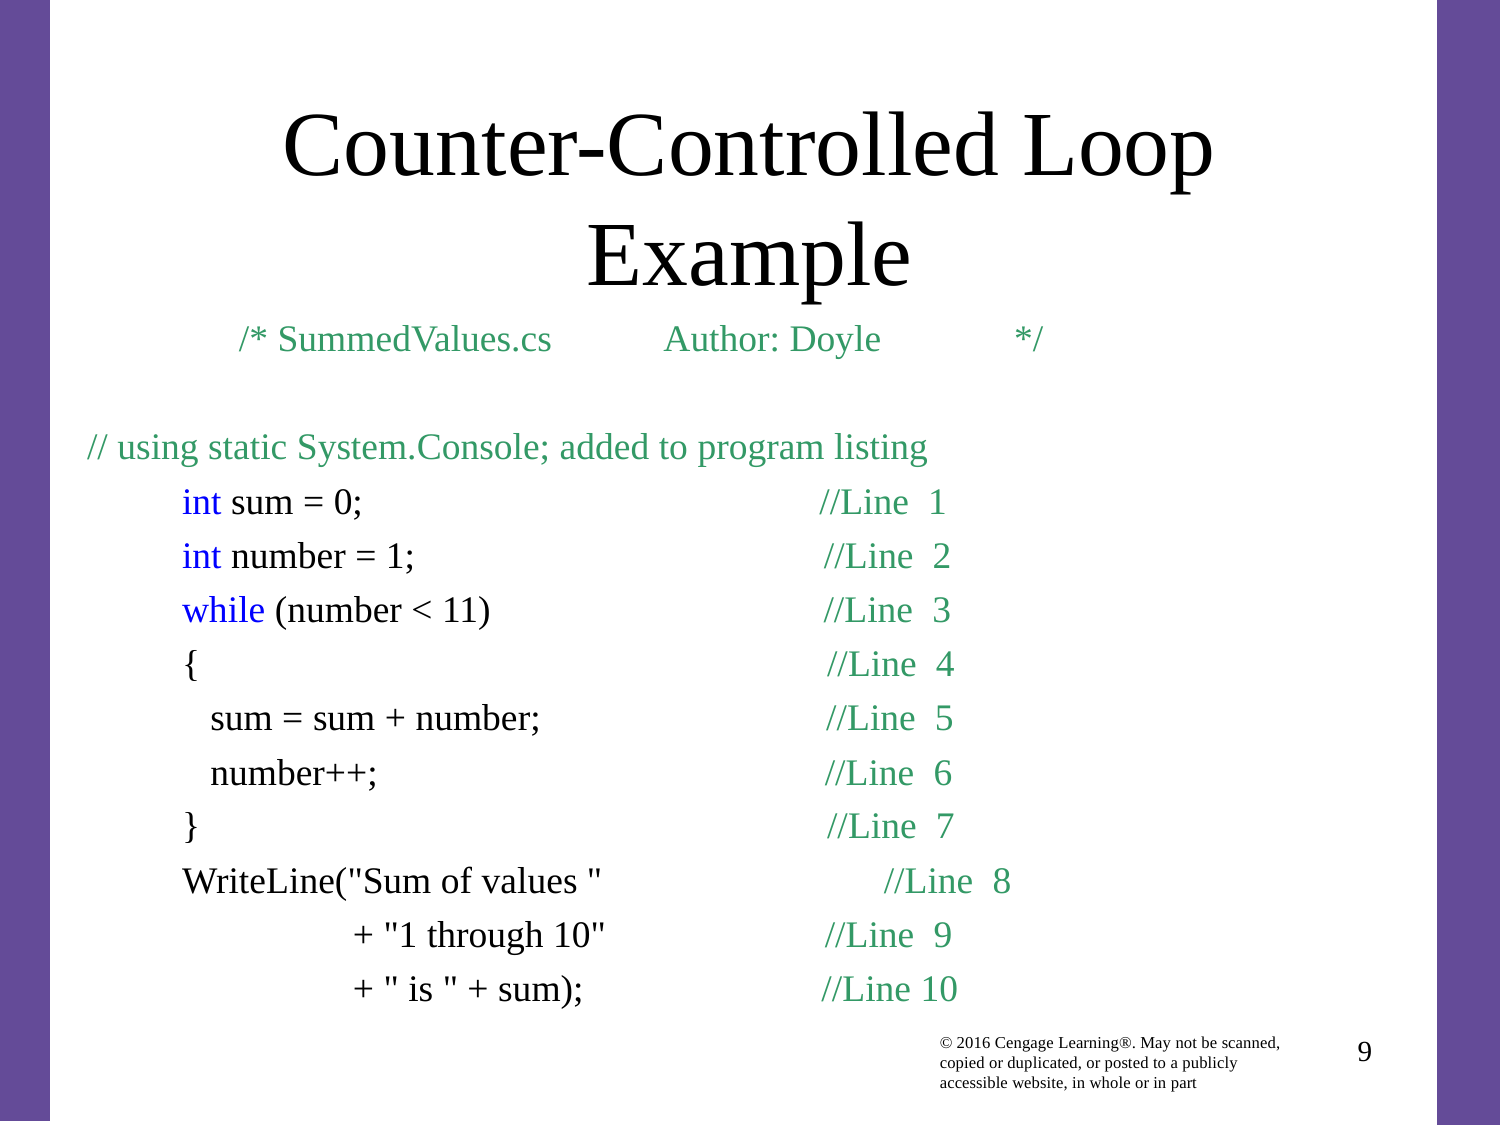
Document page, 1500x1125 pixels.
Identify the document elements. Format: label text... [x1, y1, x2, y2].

picture [1437, 0, 1500, 1125]
list /* SummedValues.cs Author: Doyle */ // using static System.Console; added to program listing int sum = 0; //Line 1 int number = 1; //Line 2 while (number < 11) //Line 3 { //Line 4 sum = sum + number; //Line 5 number++; //Line 6 } //Line 7 WriteLine("Sum of values " //Line 8 + "1 through 10" //Line 9 + " is " + sum); //Line 10 [62, 312, 1313, 1025]
slide_number 9 [1312, 1024, 1388, 1101]
title Counter-Controlled Loop Example [112, 99, 1388, 288]
picture [0, 0, 50, 1121]
